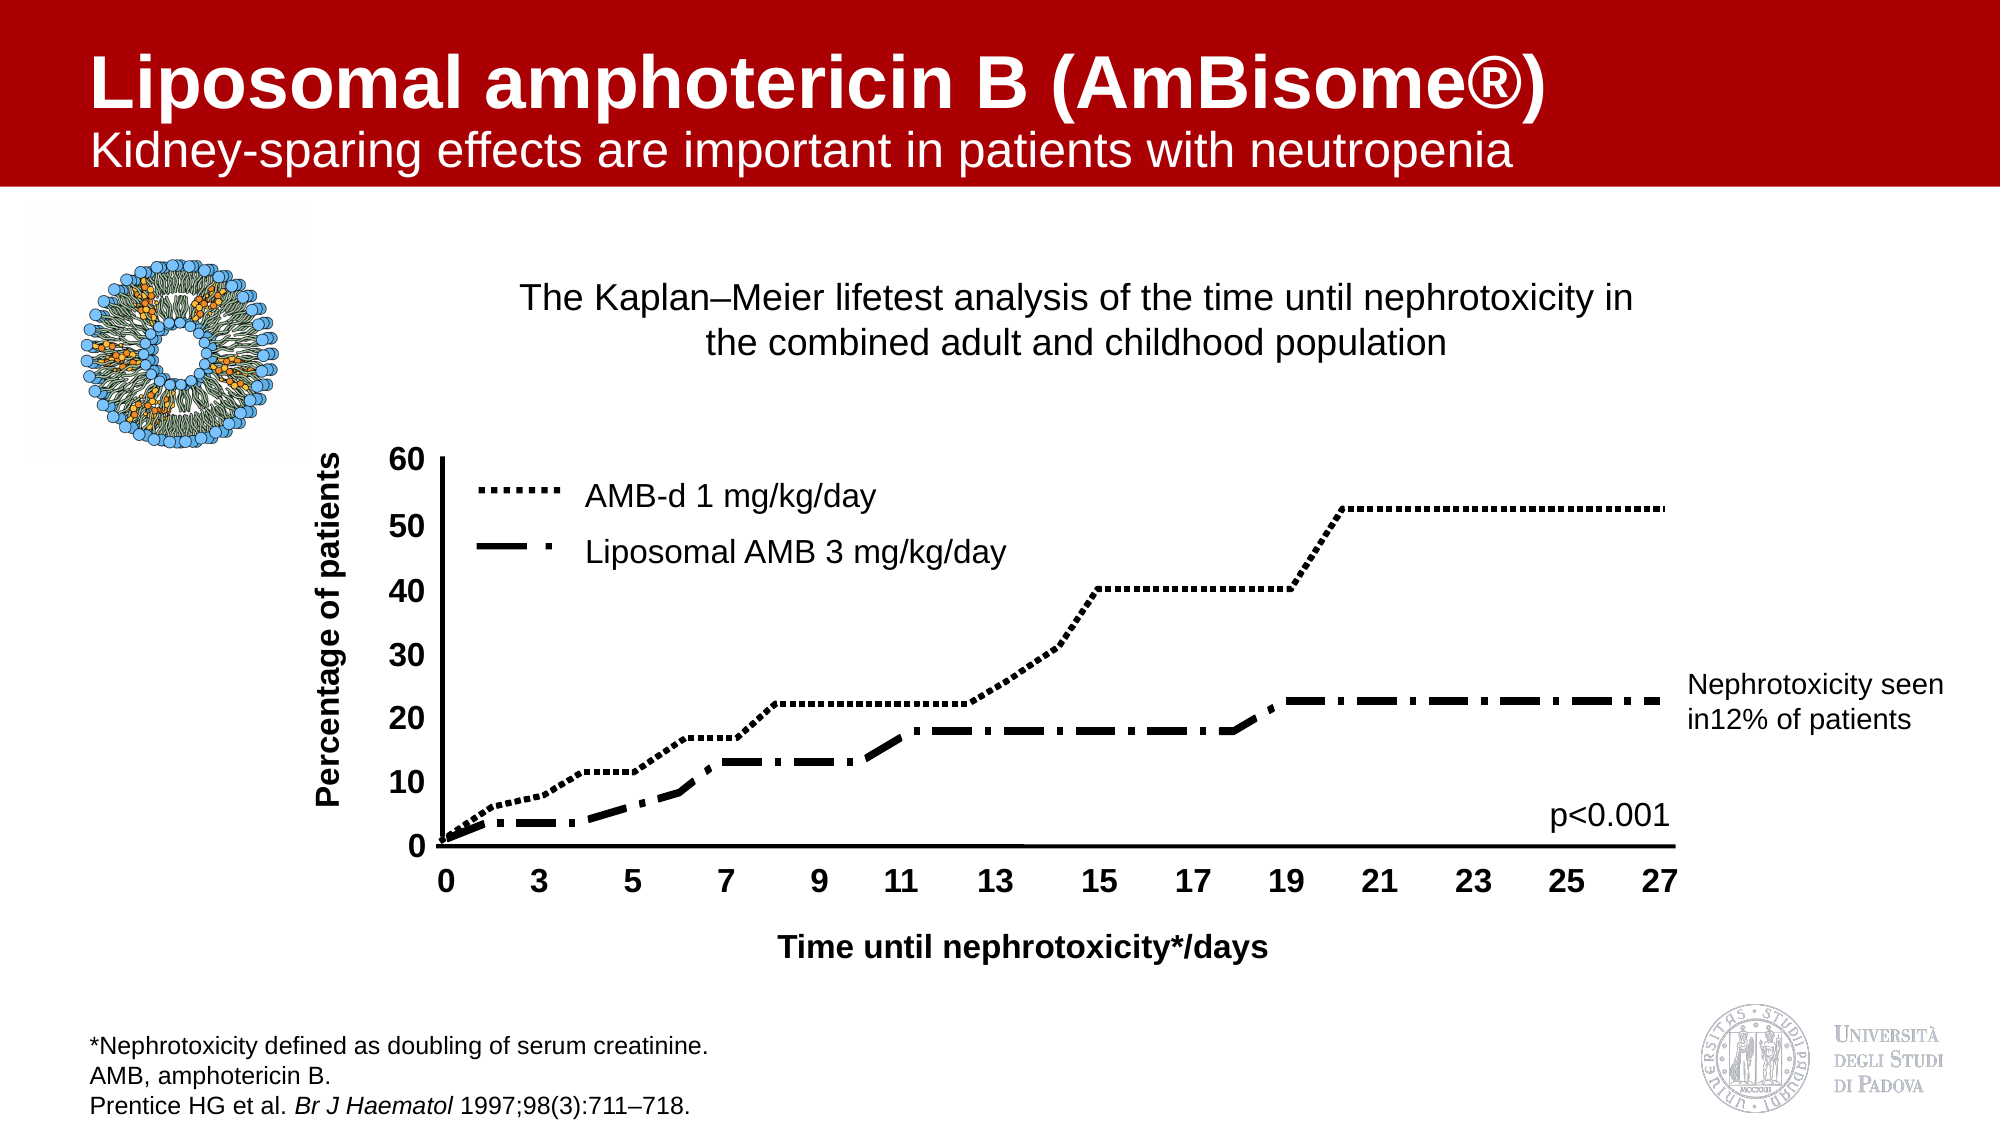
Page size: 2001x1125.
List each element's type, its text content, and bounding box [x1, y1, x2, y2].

picture [27, 201, 311, 461]
text_box The Kaplan–Meier lifetest analysis of the time until nephrotoxicity in the combined adult and childhood population [483, 265, 1670, 371]
title Liposomal amphotericin B (AmBisome®) Kidney-sparing effects are important in patients with neutropenia [74, 13, 2000, 209]
text_box Nephrotoxicity seen in12% of patients [1695, 658, 1967, 743]
text_box *Nephrotoxicity defined as doubling of serum creatinine. AMB, amphotericin B. Prentice HG et al. Br J Haematol 1997;98(3):711–718. [74, 1051, 1689, 1125]
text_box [305, 428, 1695, 966]
